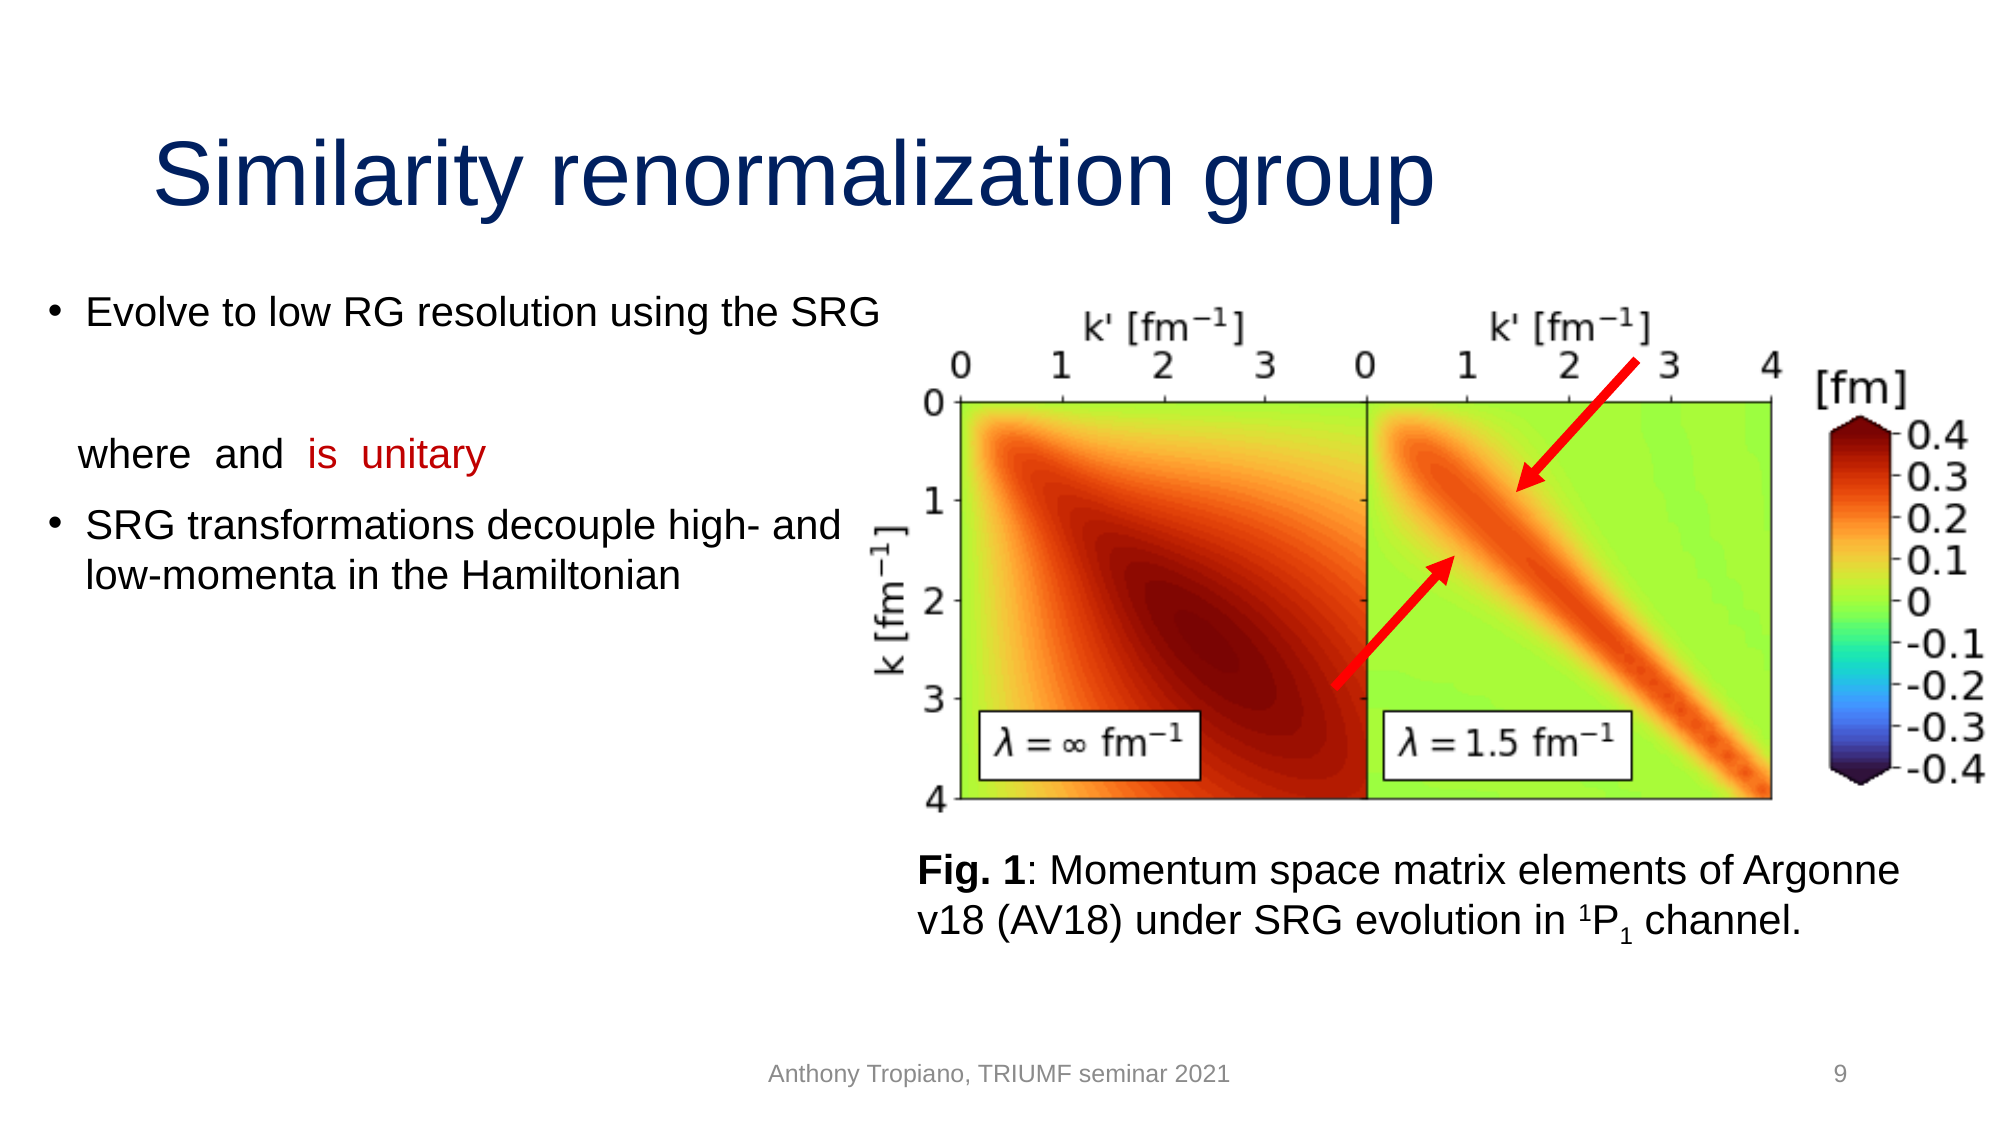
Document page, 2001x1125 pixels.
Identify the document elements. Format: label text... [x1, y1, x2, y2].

picture [854, 289, 2000, 836]
text_box Fig. 1: Momentum space matrix elements of Argonne v18 (AV18) under SRG evolution in 1P1 channel. [902, 836, 1952, 957]
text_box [1515, 359, 1637, 493]
slide_number 9 [1412, 1042, 1863, 1103]
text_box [1333, 555, 1455, 689]
title Similarity renormalization group [137, 59, 1863, 278]
footer Anthony Tropiano, TRIUMF seminar 2021 [662, 1042, 1338, 1103]
